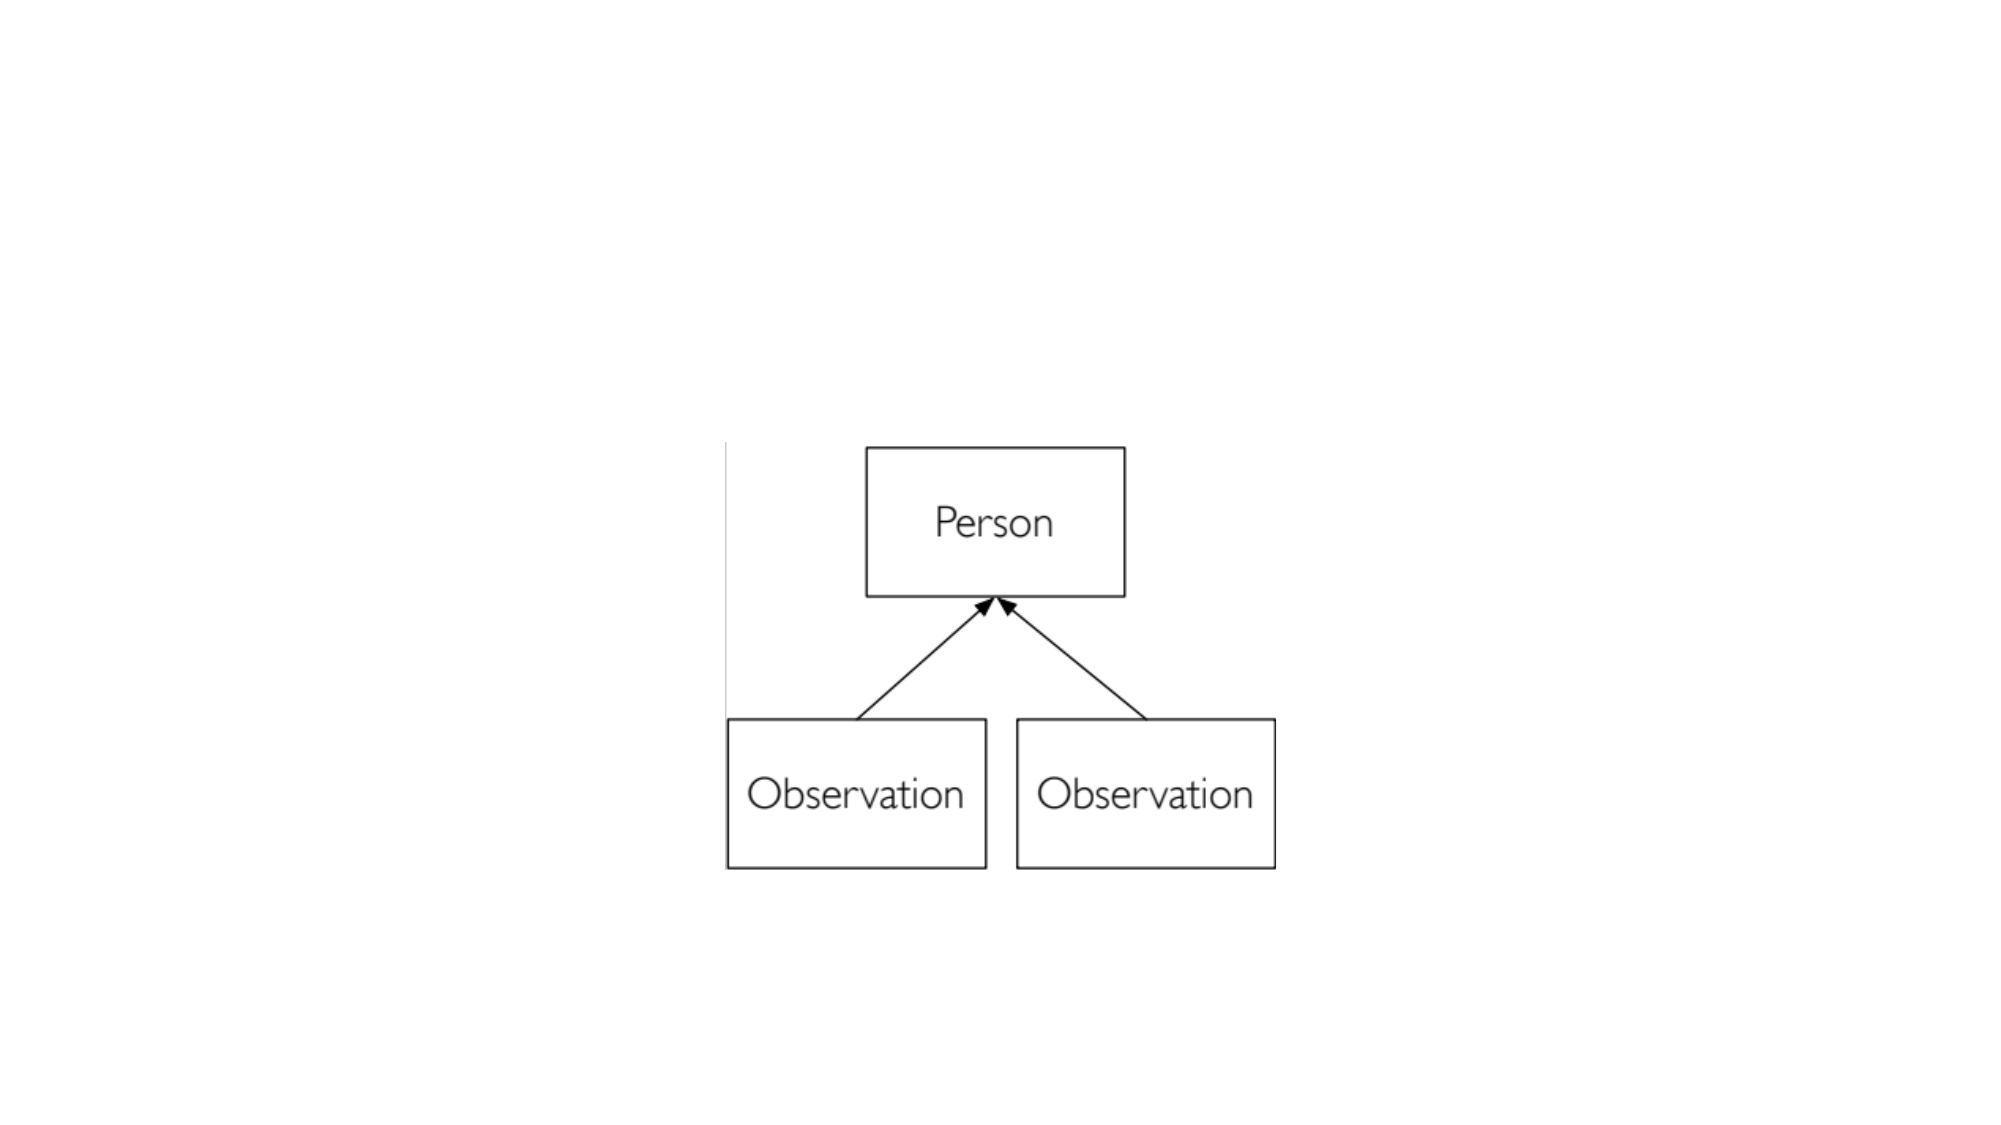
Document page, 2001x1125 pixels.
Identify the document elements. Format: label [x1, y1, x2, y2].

list [723, 442, 1277, 870]
